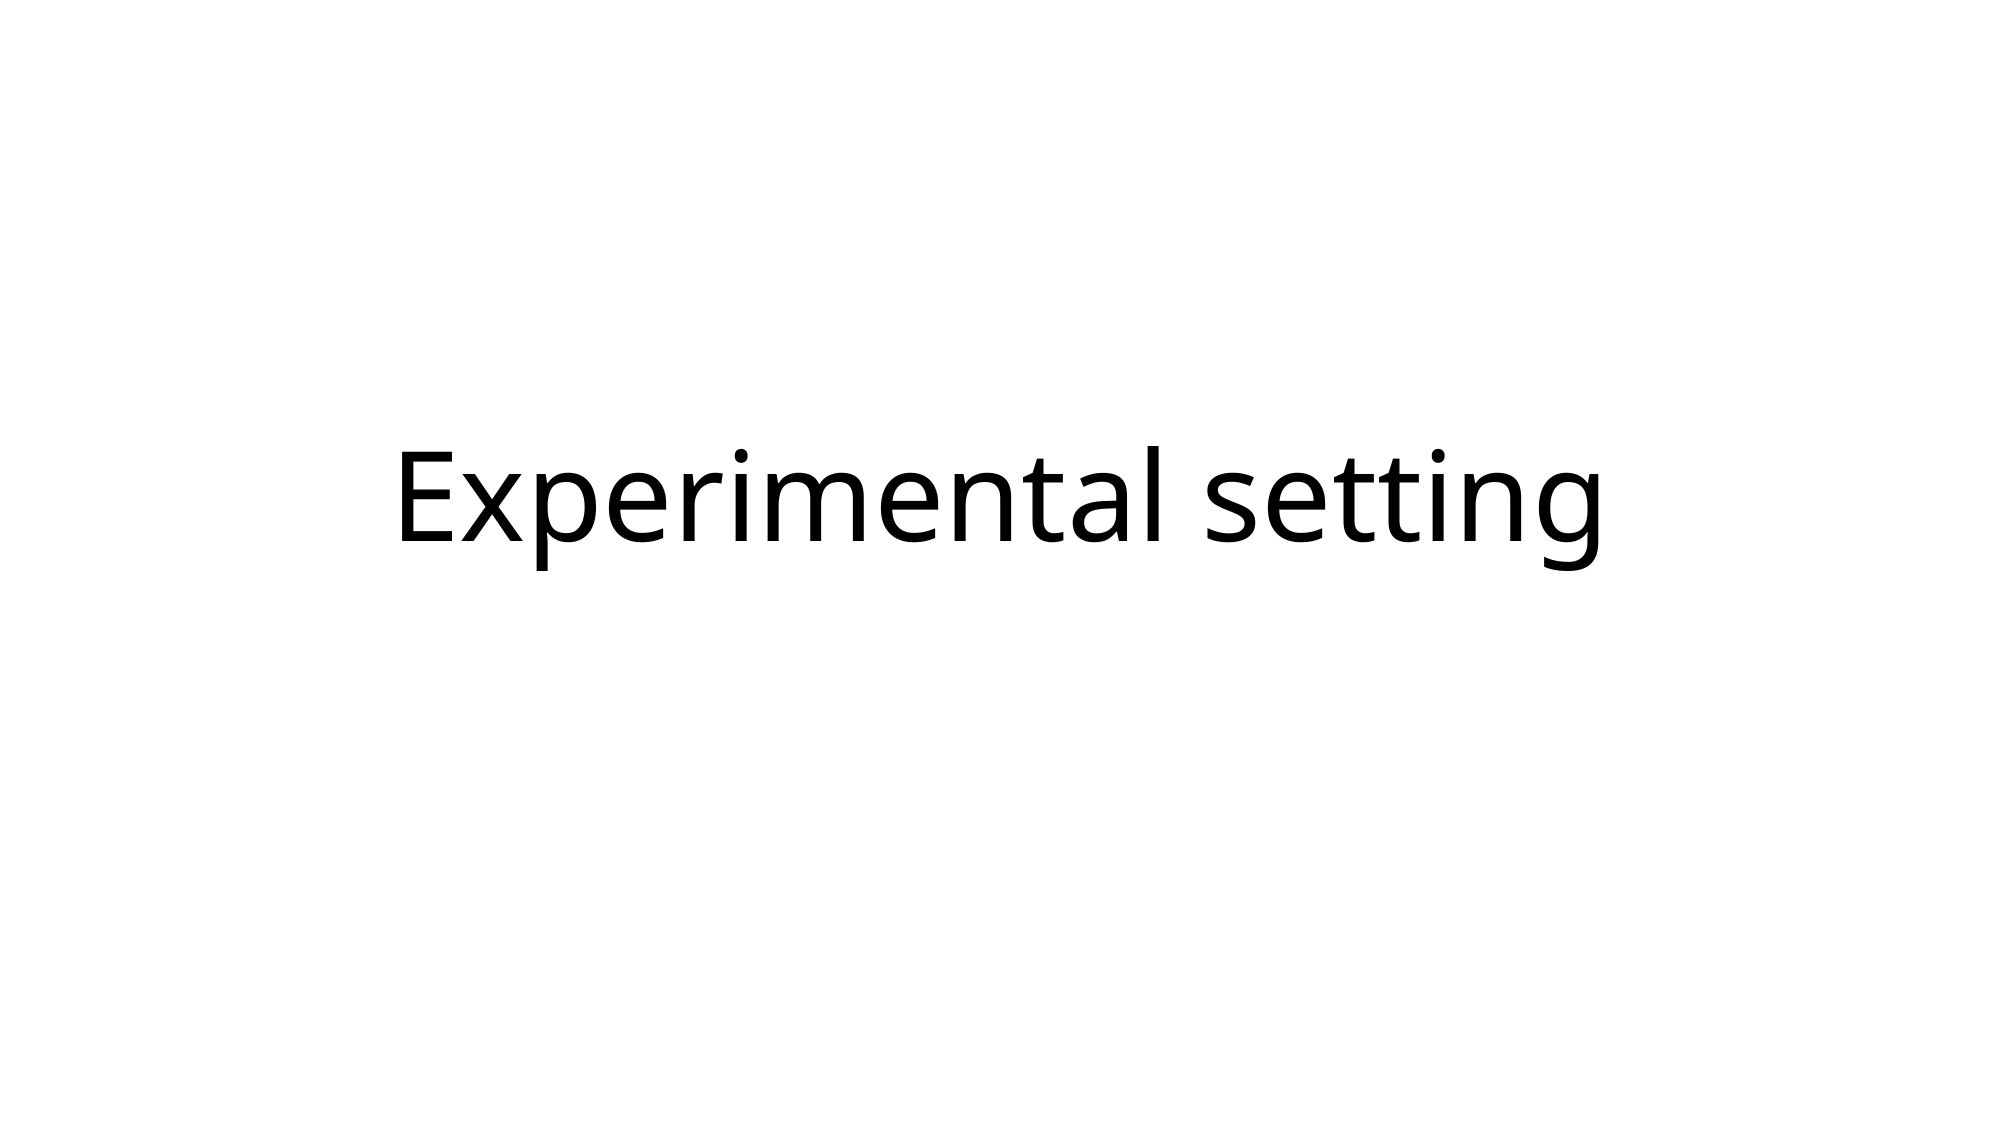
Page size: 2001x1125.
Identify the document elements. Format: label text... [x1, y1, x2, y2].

title Experimental setting [249, 184, 1750, 576]
